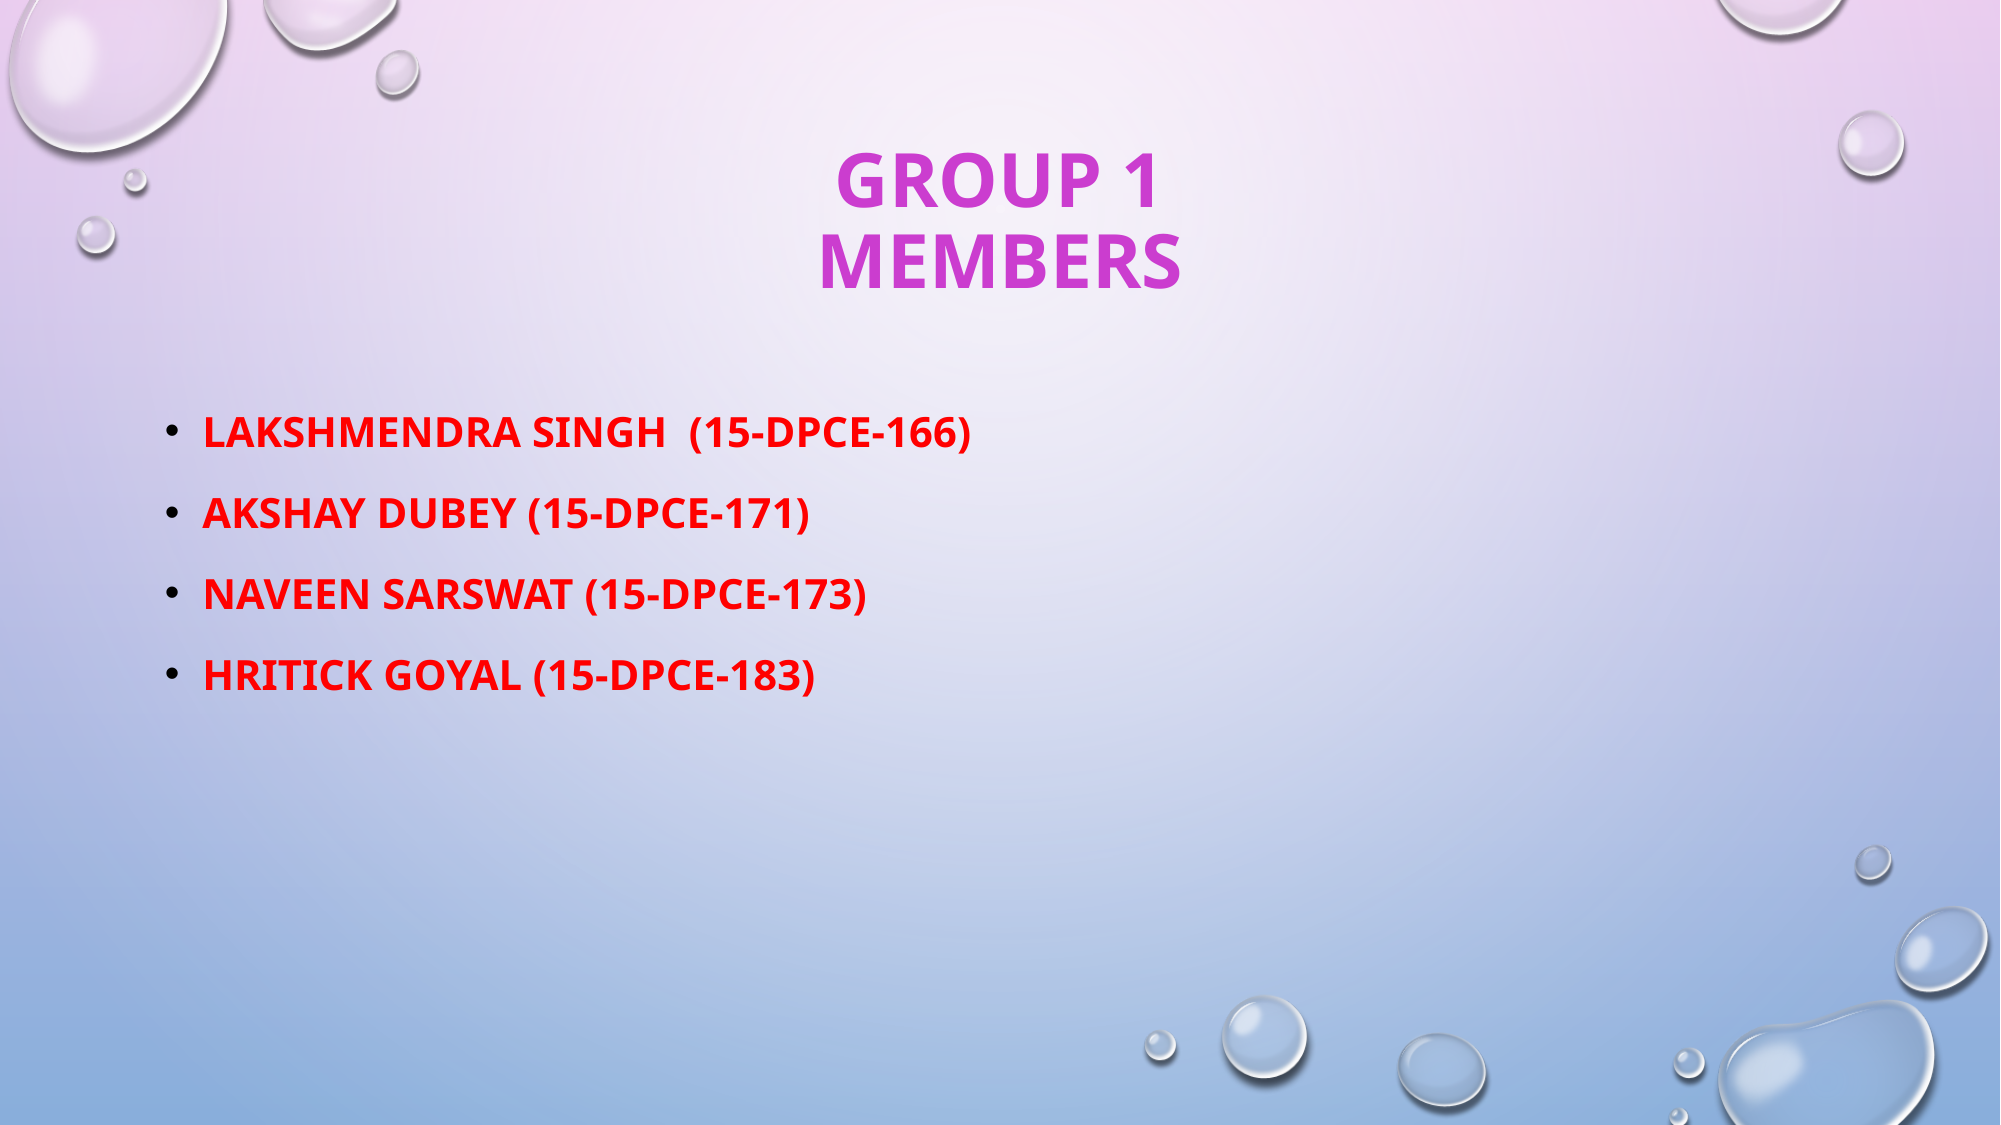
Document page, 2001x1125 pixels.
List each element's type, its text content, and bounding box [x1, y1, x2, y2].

picture [0, 0, 2000, 1125]
list Lakshmendra Singh (15-dpce-166) Akshay dubey (15-dpce-171) Naveen sarswat (15-dpce-173) Hritick goyal (15-dpce-183) [149, 388, 1850, 950]
title Group 1 members [149, 85, 1851, 364]
